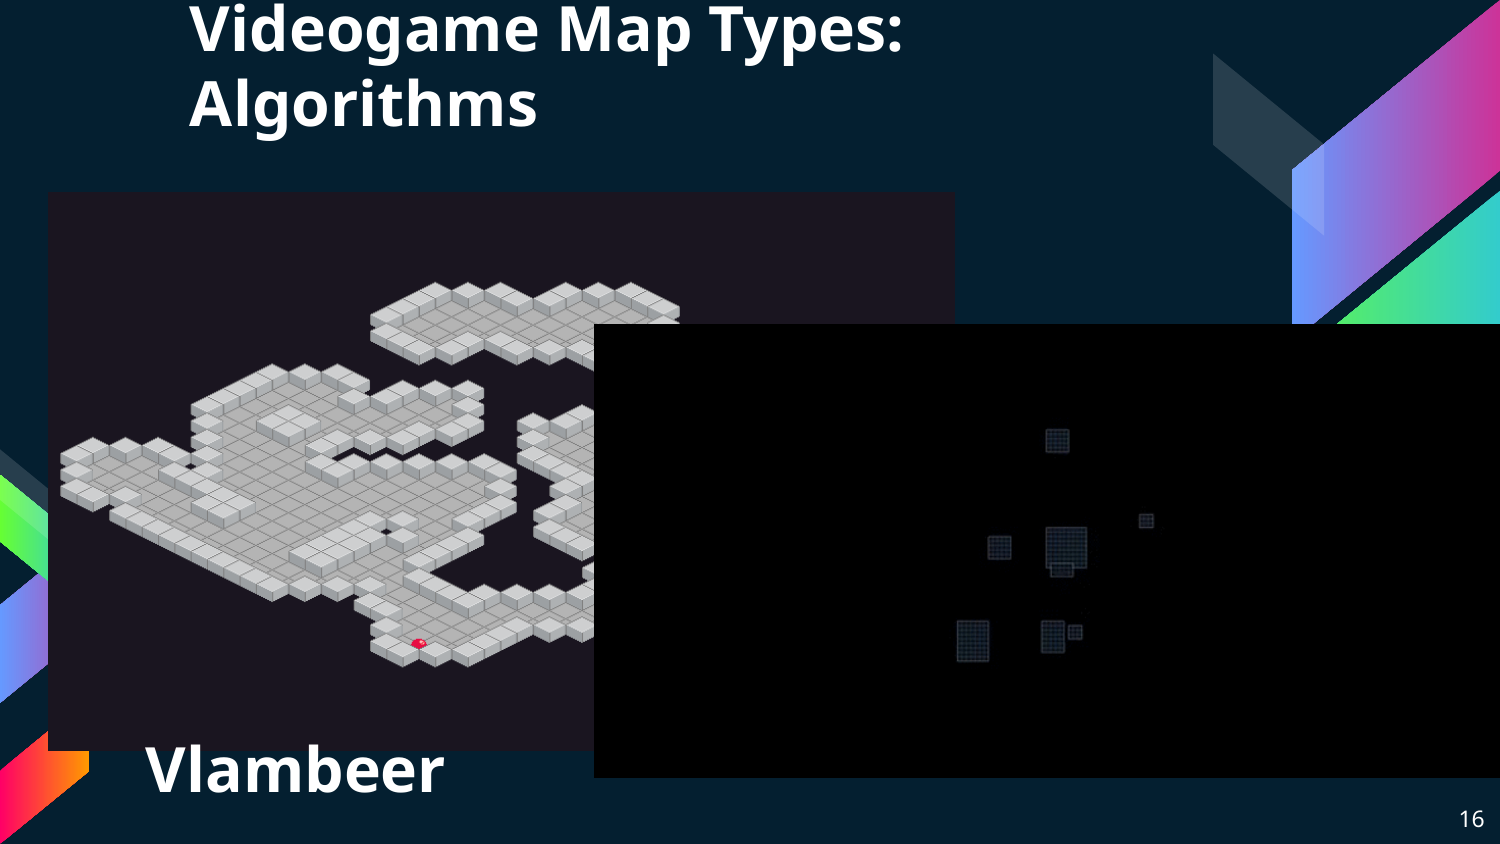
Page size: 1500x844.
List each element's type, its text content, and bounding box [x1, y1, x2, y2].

title Vlambeer [130, 758, 466, 821]
title Videogame Map Types: Algorithms [175, 49, 1249, 155]
slide_number ‹#› [1403, 789, 1500, 844]
picture [48, 192, 1500, 778]
